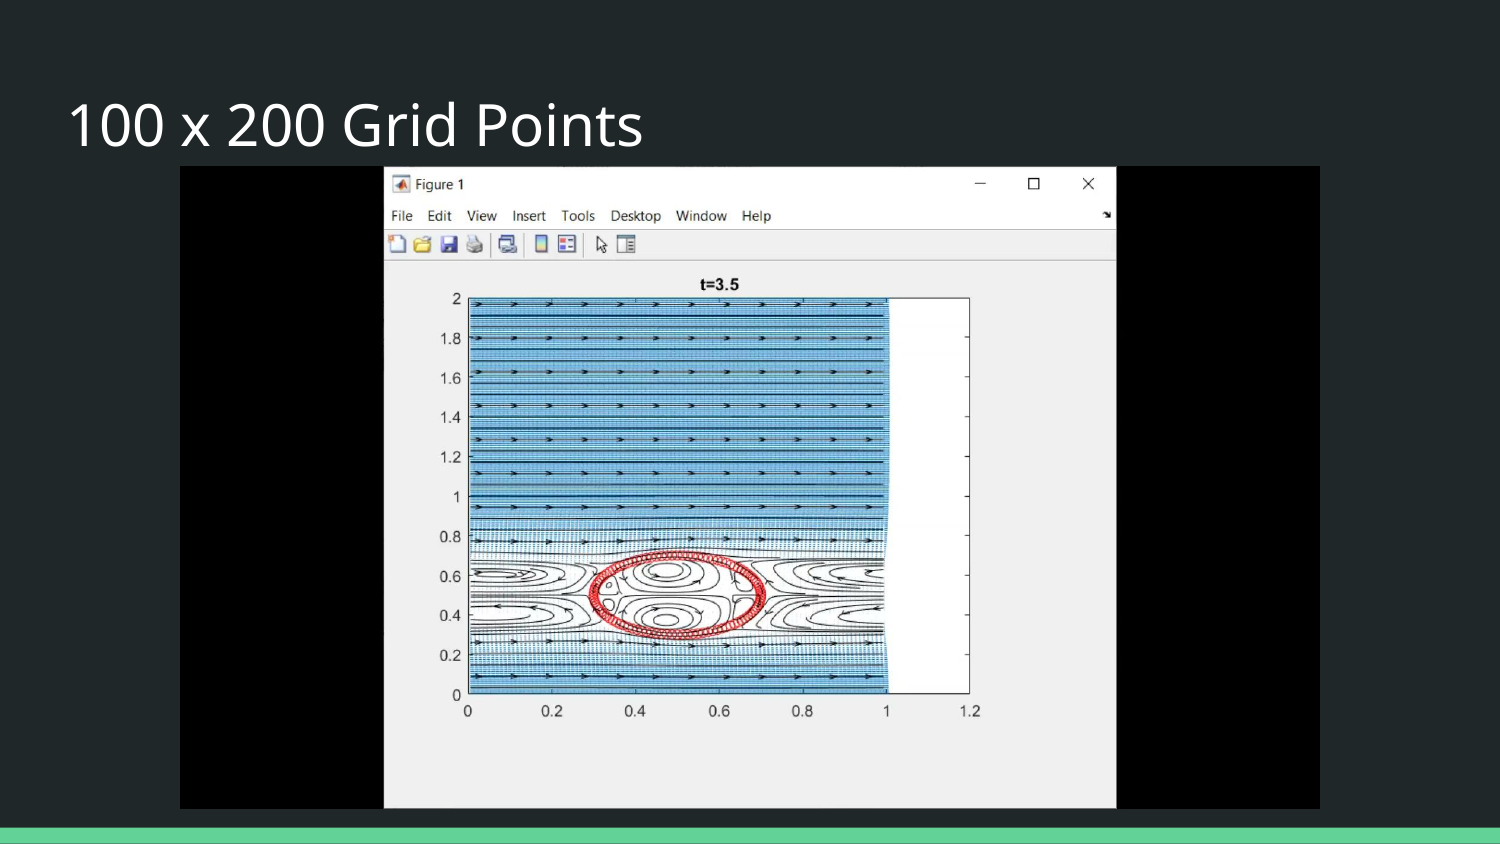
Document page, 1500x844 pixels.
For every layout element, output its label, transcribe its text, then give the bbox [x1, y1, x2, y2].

picture [179, 166, 1321, 809]
title 100 x 200 Grid Points [51, 72, 1449, 167]
